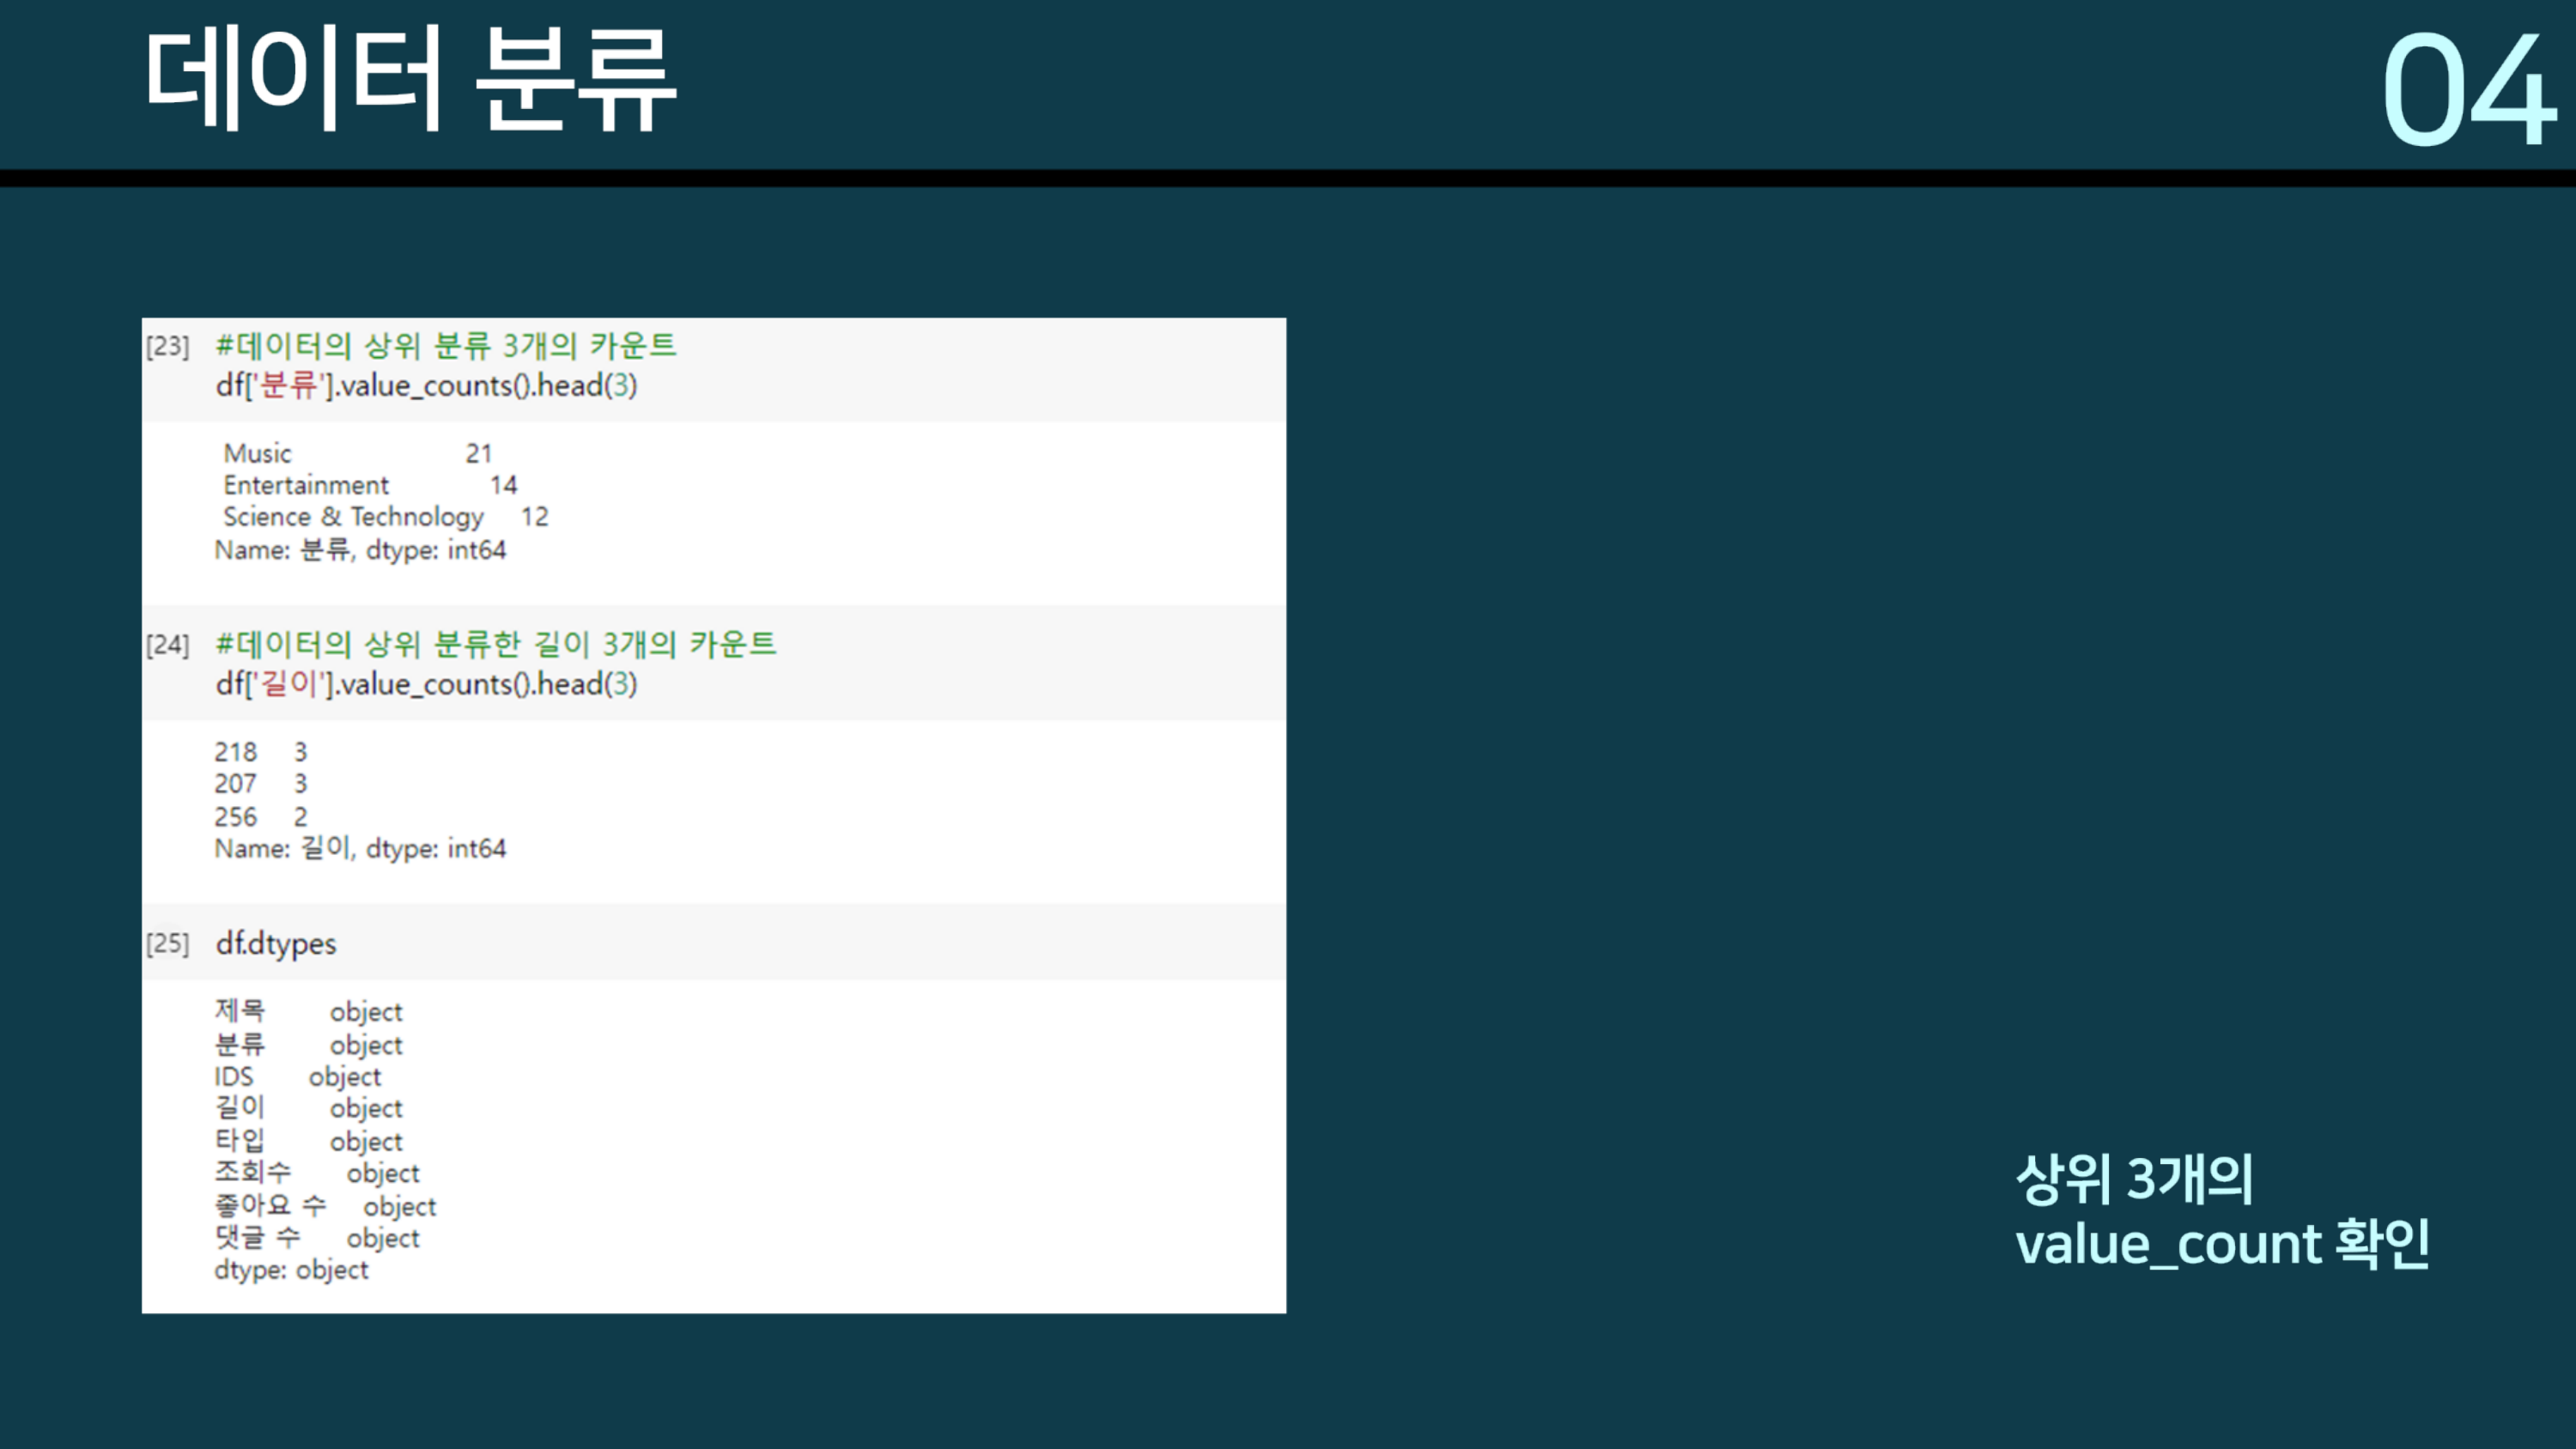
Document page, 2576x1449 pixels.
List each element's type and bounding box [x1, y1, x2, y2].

picture [2007, 1133, 2455, 1297]
picture [2355, 0, 2576, 142]
picture [123, 0, 730, 142]
text_box [141, 317, 1288, 1315]
text_box [0, 142, 2576, 214]
